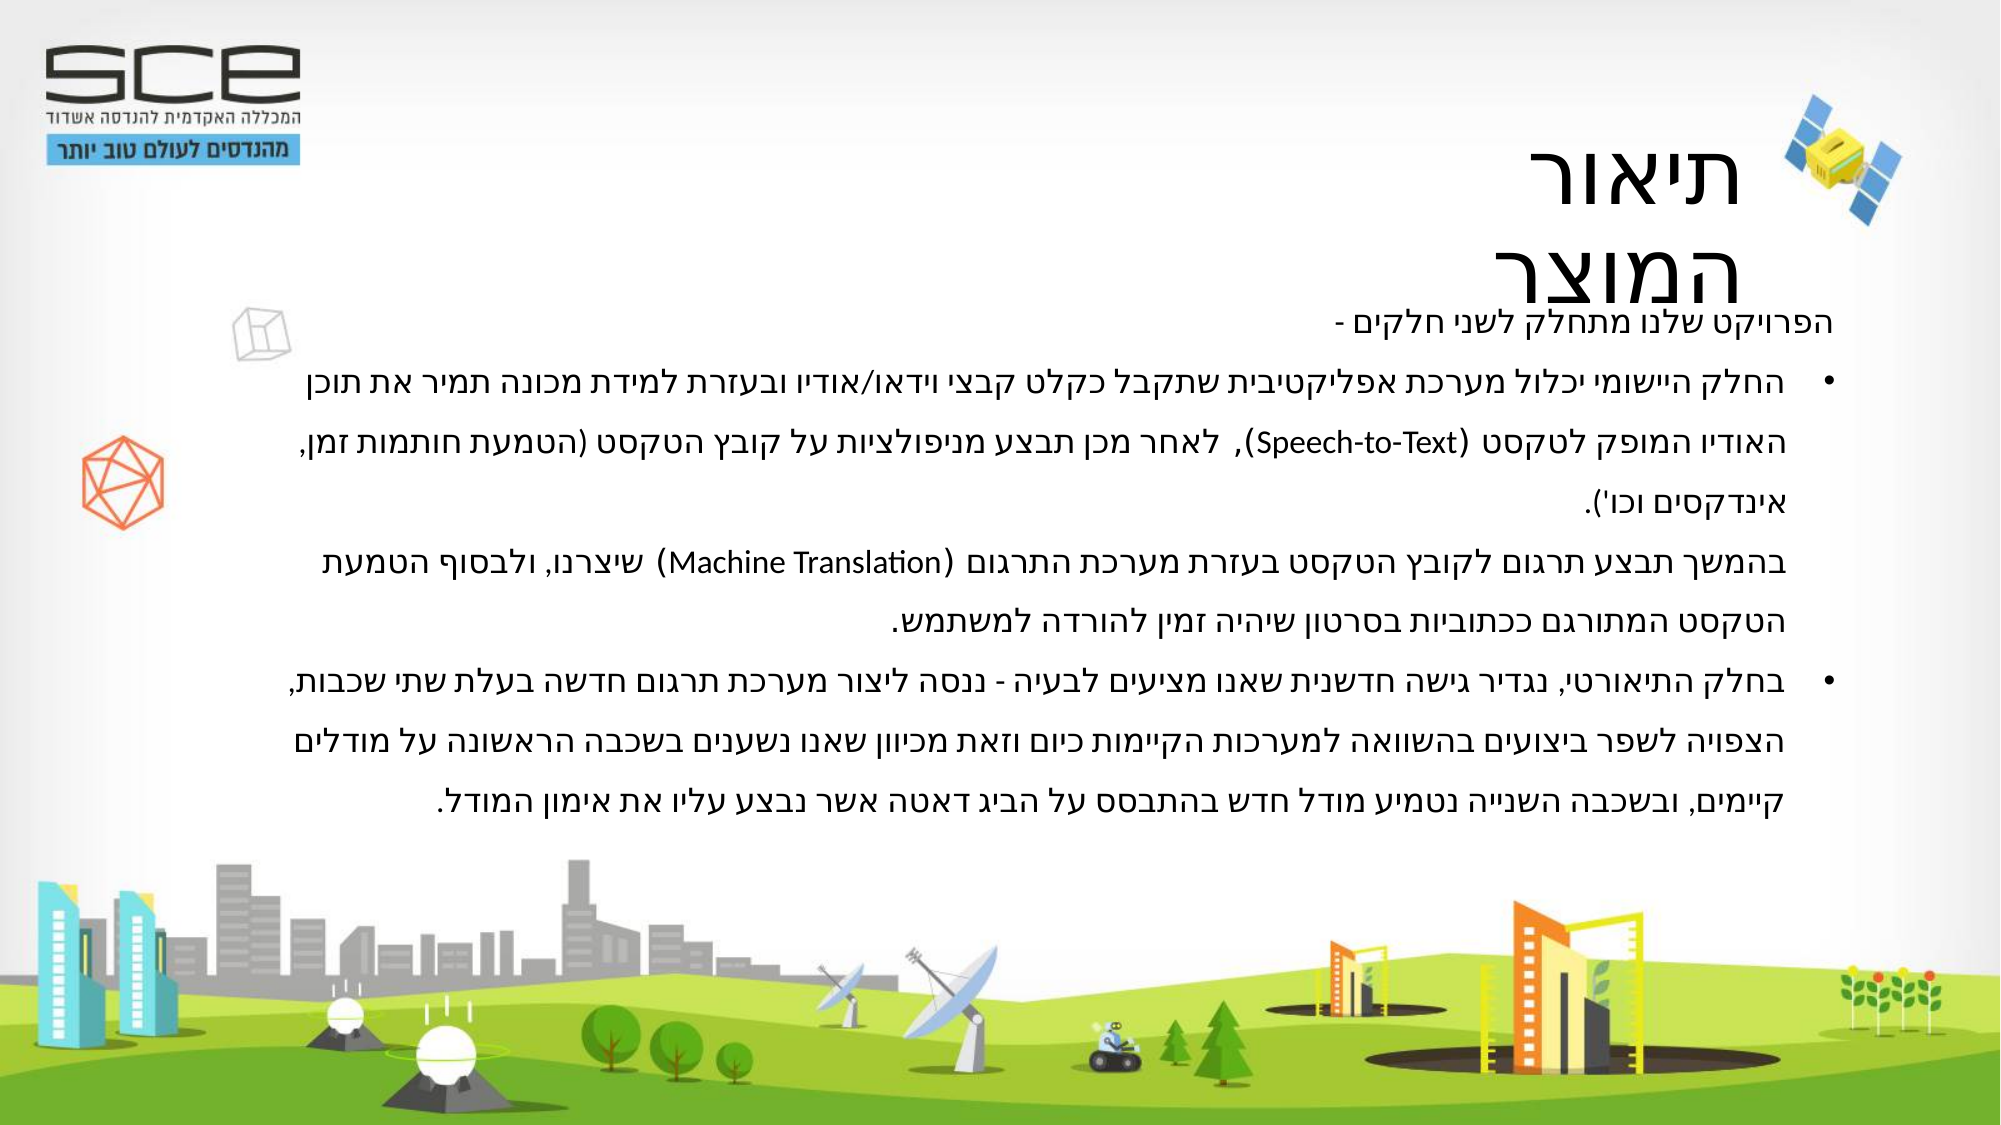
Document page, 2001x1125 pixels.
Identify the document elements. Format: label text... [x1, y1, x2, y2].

text_box תיאור המוצר [1288, 118, 1761, 243]
picture [0, 0, 2001, 1125]
text_box הפרויקט שלנו מתחלק לשני חלקים - החלק היישומי יכלול מערכת אפליקטיבית שתקבל כקלט קבצי וידאו/אודיו ובעזרת למידת מכונה תמיר את תוכן האודיו המופק לטקסט (Speech-to-Text), לאחר מכן תבצע מניפולציות על קובץ הטקסט (הטמעת חותמות זמן, אינדקסים וכו'). בהמשך תבצע תרגום לקובץ הטקסט בעזרת מערכת התרגום (Machine Translation) שיצרנו, ולבסוף הטמעת הטקסט המתורגם ככתוביות בסרטון שיהיה זמין להורדה למשתמש. בחלק התיאורטי, נגדיר גישה חדשנית שאנו מציעים לבעיה - ננסה ליצור מערכת תרגום חדשה בעלת שתי שכבות, הצפויה לשפר ביצועים בהשוואה למערכות הקיימות כיום וזאת מכיוון שאנו נשענים בשכבה הראשונה על מודלים קיימים, ובשכבה השנייה נטמיע מודל חדש בהתבסס על הביג דאטה אשר נבצע עליו את אימון המודל. [271, 272, 1850, 827]
